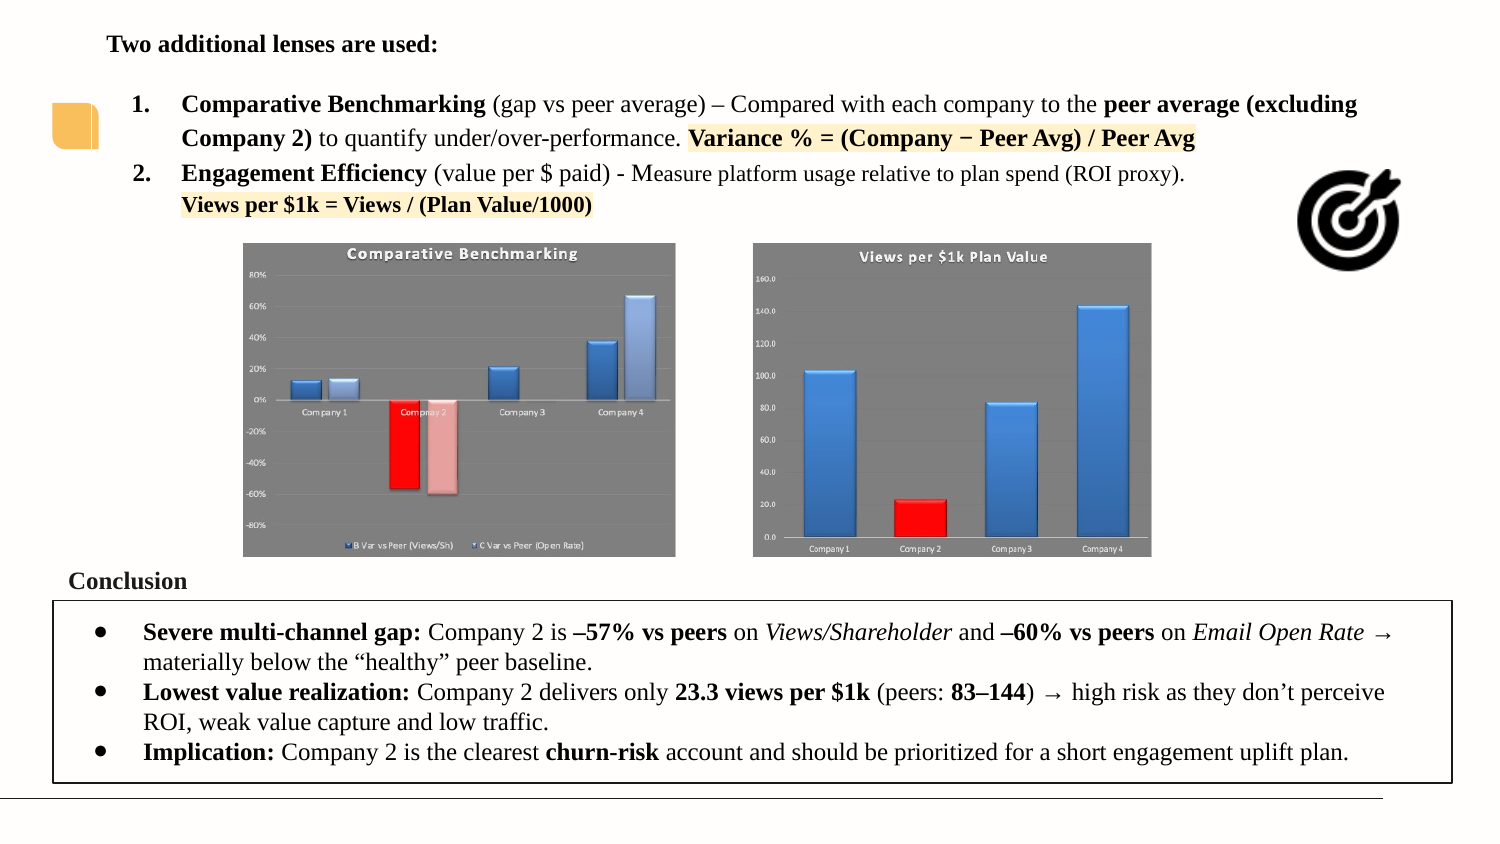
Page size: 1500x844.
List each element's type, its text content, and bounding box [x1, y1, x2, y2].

picture [1296, 169, 1404, 273]
picture [752, 242, 1152, 557]
picture [242, 242, 676, 557]
subtitle Two additional lenses are used: Comparative Benchmarking (gap vs peer average) – Compared with each company to the peer average (excluding Company 2) to quantify under/over-performance. Variance % = (Company − Peer Avg) / Peer Avg Engagement Efficiency (value per $ paid) - Measure platform usage relative to plan spend (ROI proxy). Views per $1k = Views / (Plan Value/1000) [91, 67, 1452, 273]
text_box Conclusion [53, 549, 244, 601]
text_box Severe multi-channel gap: Company 2 is –57% vs peers on Views/Shareholder and –60% vs peers on Email Open Rate → materially below the “healthy” peer baseline. Lowest value realization: Company 2 delivers only 23.3 views per $1k (peers: 83–144) → high risk as they don’t perceive ROI, weak value capture and low traffic. Implication: Company 2 is the clearest churn-risk account and should be prioritized for a short engagement uplift plan. [53, 600, 1452, 784]
